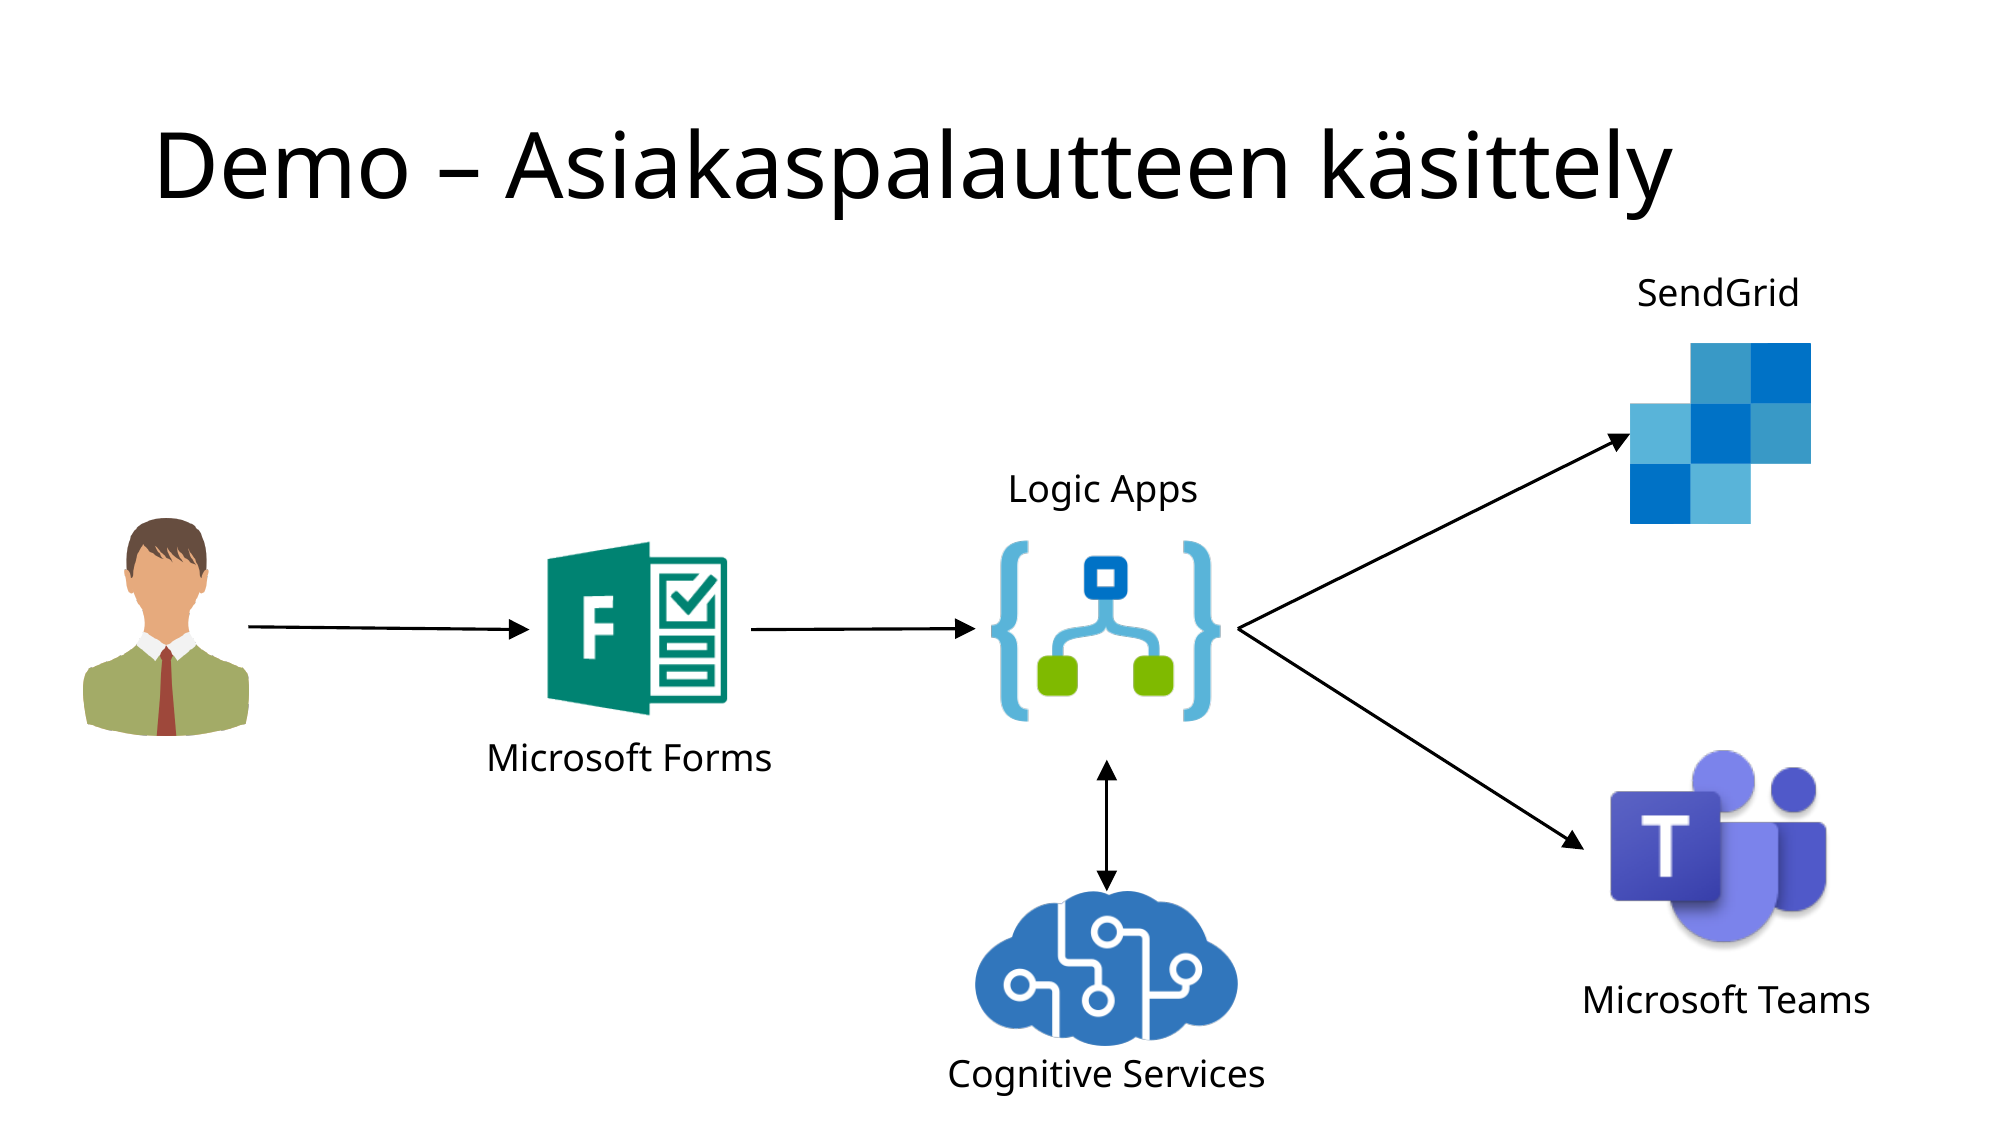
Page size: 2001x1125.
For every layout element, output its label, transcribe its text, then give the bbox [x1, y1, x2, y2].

text_box Microsoft Forms [471, 726, 788, 787]
title Demo – Asiakaspalautteen käsittely [137, 59, 1863, 278]
picture [83, 518, 249, 736]
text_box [1630, 261, 1811, 524]
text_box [975, 457, 1238, 760]
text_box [1237, 628, 1585, 850]
text_box Cognitive Services [932, 1043, 1282, 1103]
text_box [1584, 718, 1870, 1030]
picture [975, 891, 1238, 1046]
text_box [1237, 433, 1631, 629]
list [529, 523, 752, 736]
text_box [248, 626, 530, 630]
